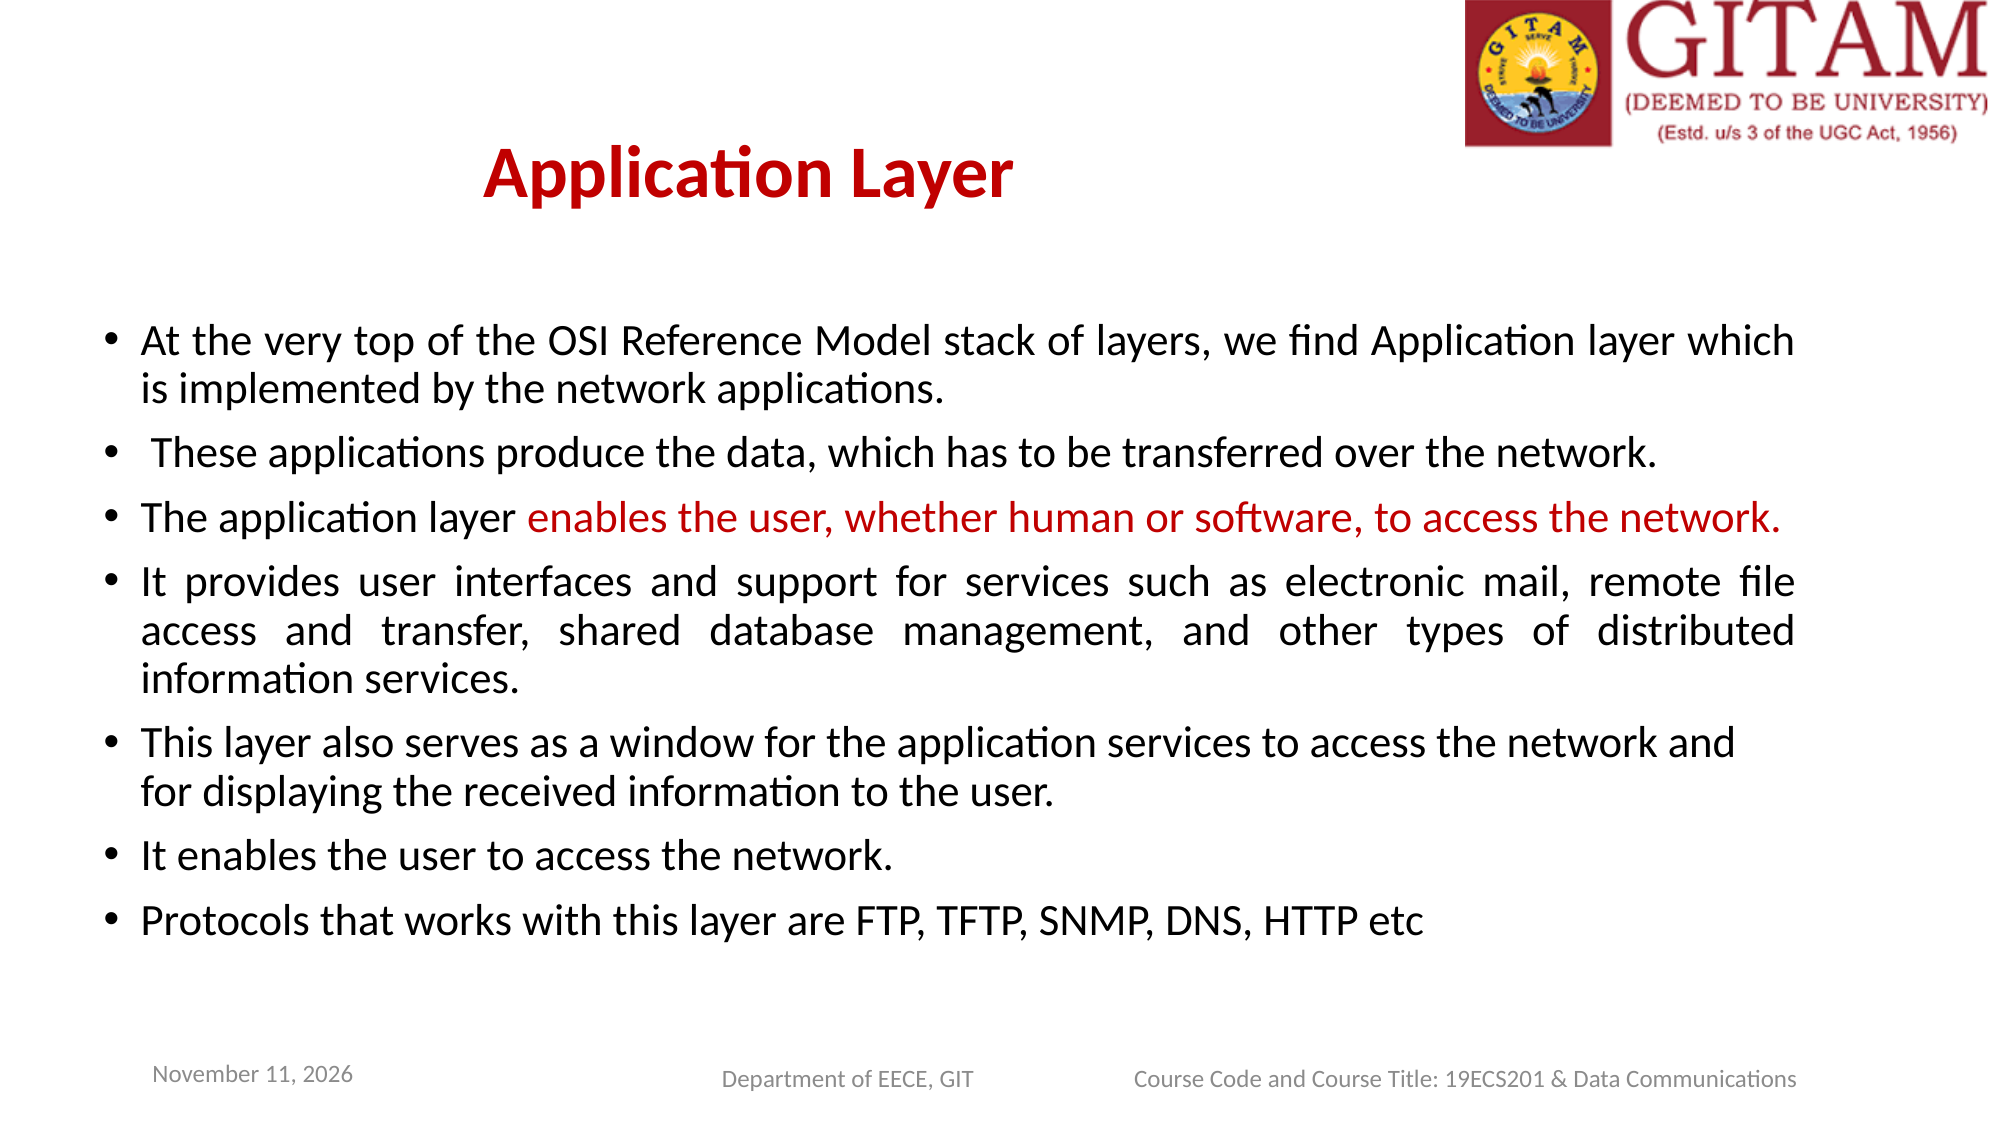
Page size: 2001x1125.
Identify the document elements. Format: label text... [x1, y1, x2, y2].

title Application Layer [468, 101, 1110, 247]
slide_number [137, 1042, 588, 1103]
footer Department of EECE, GIT Course Code and Course Title: 19ECS201 & Data Communications [691, 1048, 1831, 1106]
list At the very top of the OSI Reference Model stack of layers, we find Application layer which is implemented by the network applications. These applications produce the data, which has to be transferred over the network. The application layer enables the user, whether human or software, to access the network. It provides user interfaces and support for services such as electronic mail, remote file access and transfer, shared database management, and other types of distributed information services. This layer also serves as a window for the application services to access the network and for displaying the received information to the user. It enables the user to access the network. Protocols that works with this layer are FTP, TFTP, SNMP, DNS, HTTP etc [88, 309, 1814, 1023]
picture [1465, 0, 2000, 150]
